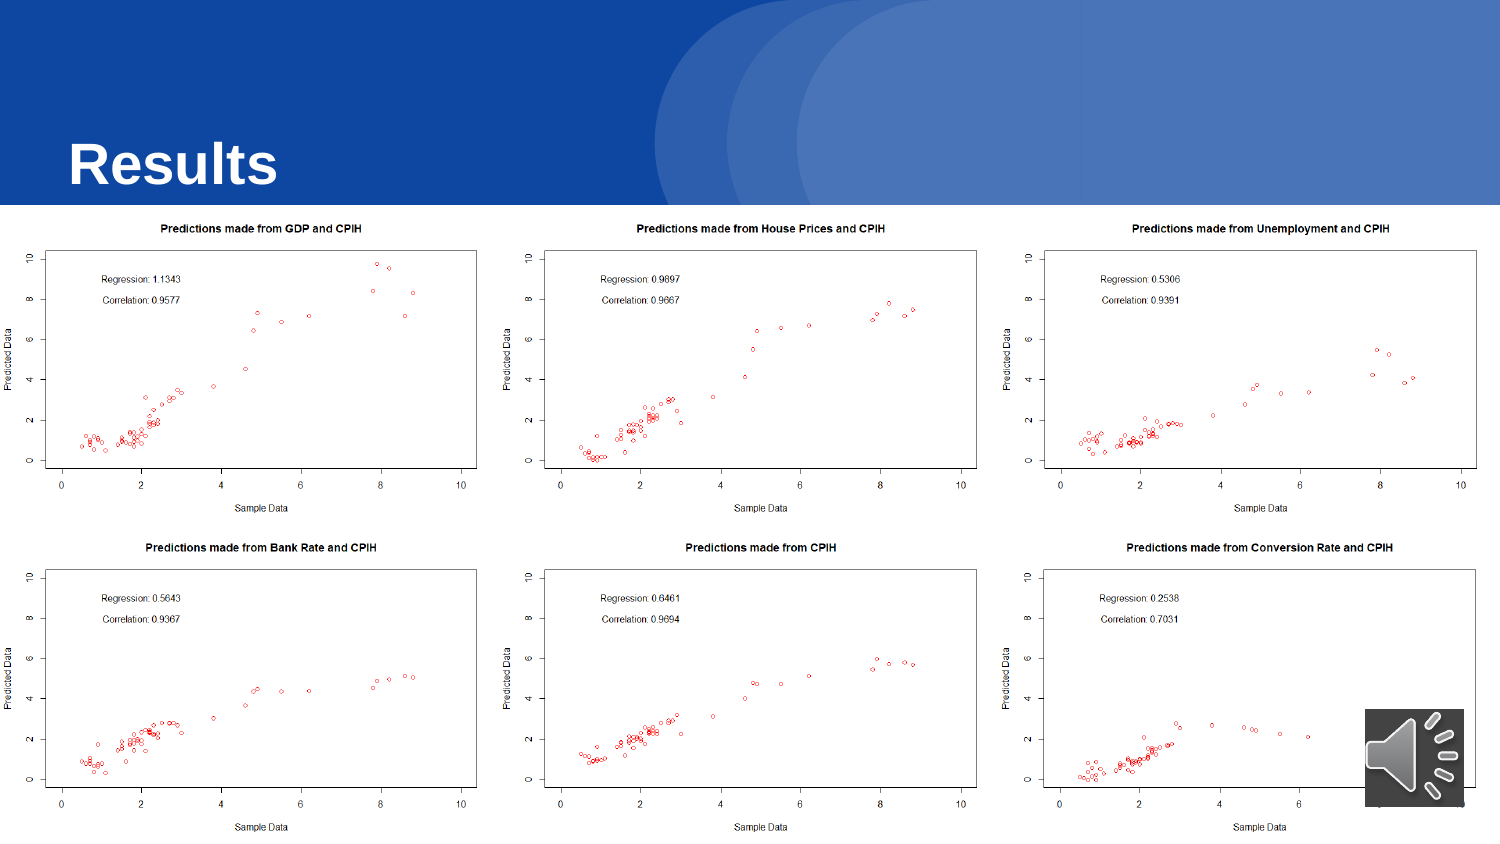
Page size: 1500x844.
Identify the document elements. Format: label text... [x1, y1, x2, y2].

title Results [53, 0, 638, 204]
picture [0, 205, 1500, 844]
